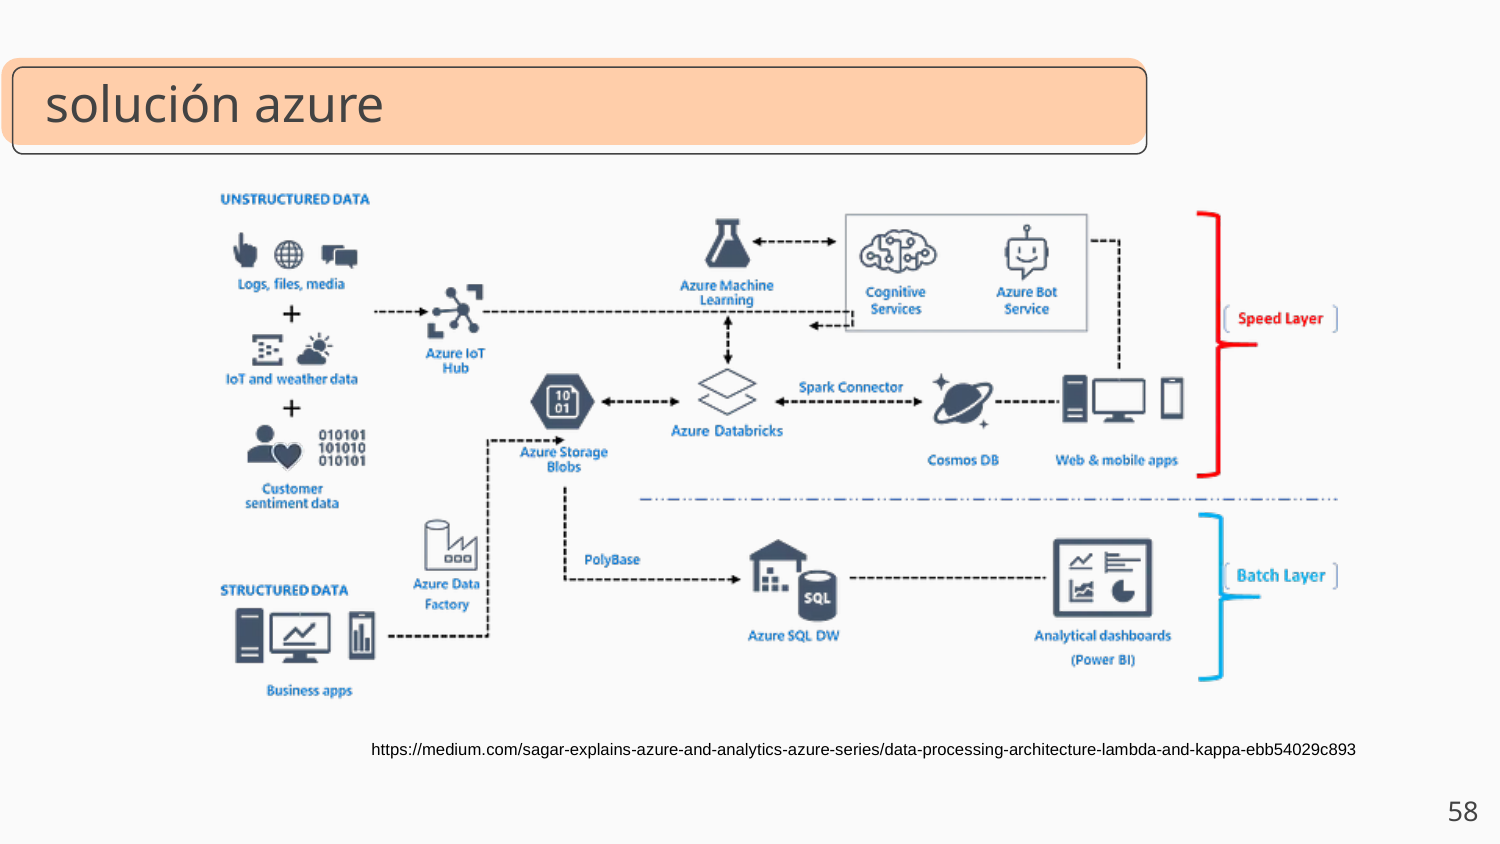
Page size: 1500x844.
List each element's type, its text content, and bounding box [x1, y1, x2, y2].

slide_number ‹#› [1403, 779, 1494, 844]
picture [212, 186, 1338, 708]
title solución azure [30, 62, 1126, 142]
text_box https://medium.com/sagar-explains-azure-and-analytics-azure-series/data-processing-architecture-lambda-and-kappa-ebb54029c893 [356, 728, 1500, 769]
